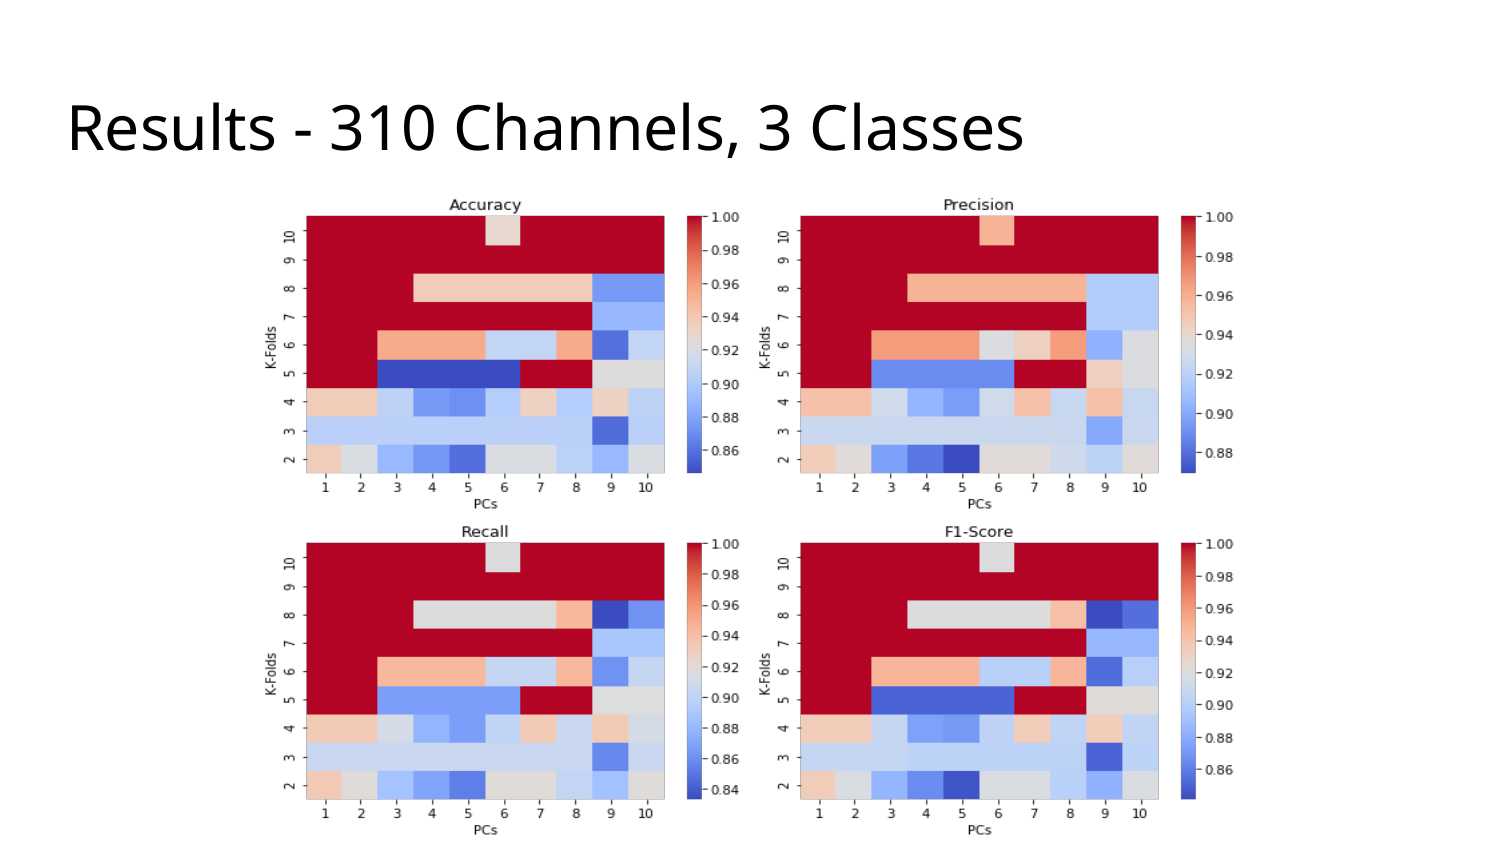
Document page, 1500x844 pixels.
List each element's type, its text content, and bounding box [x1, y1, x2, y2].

title Results - 310 Channels, 3 Classes [51, 72, 1449, 167]
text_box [256, 190, 1244, 844]
